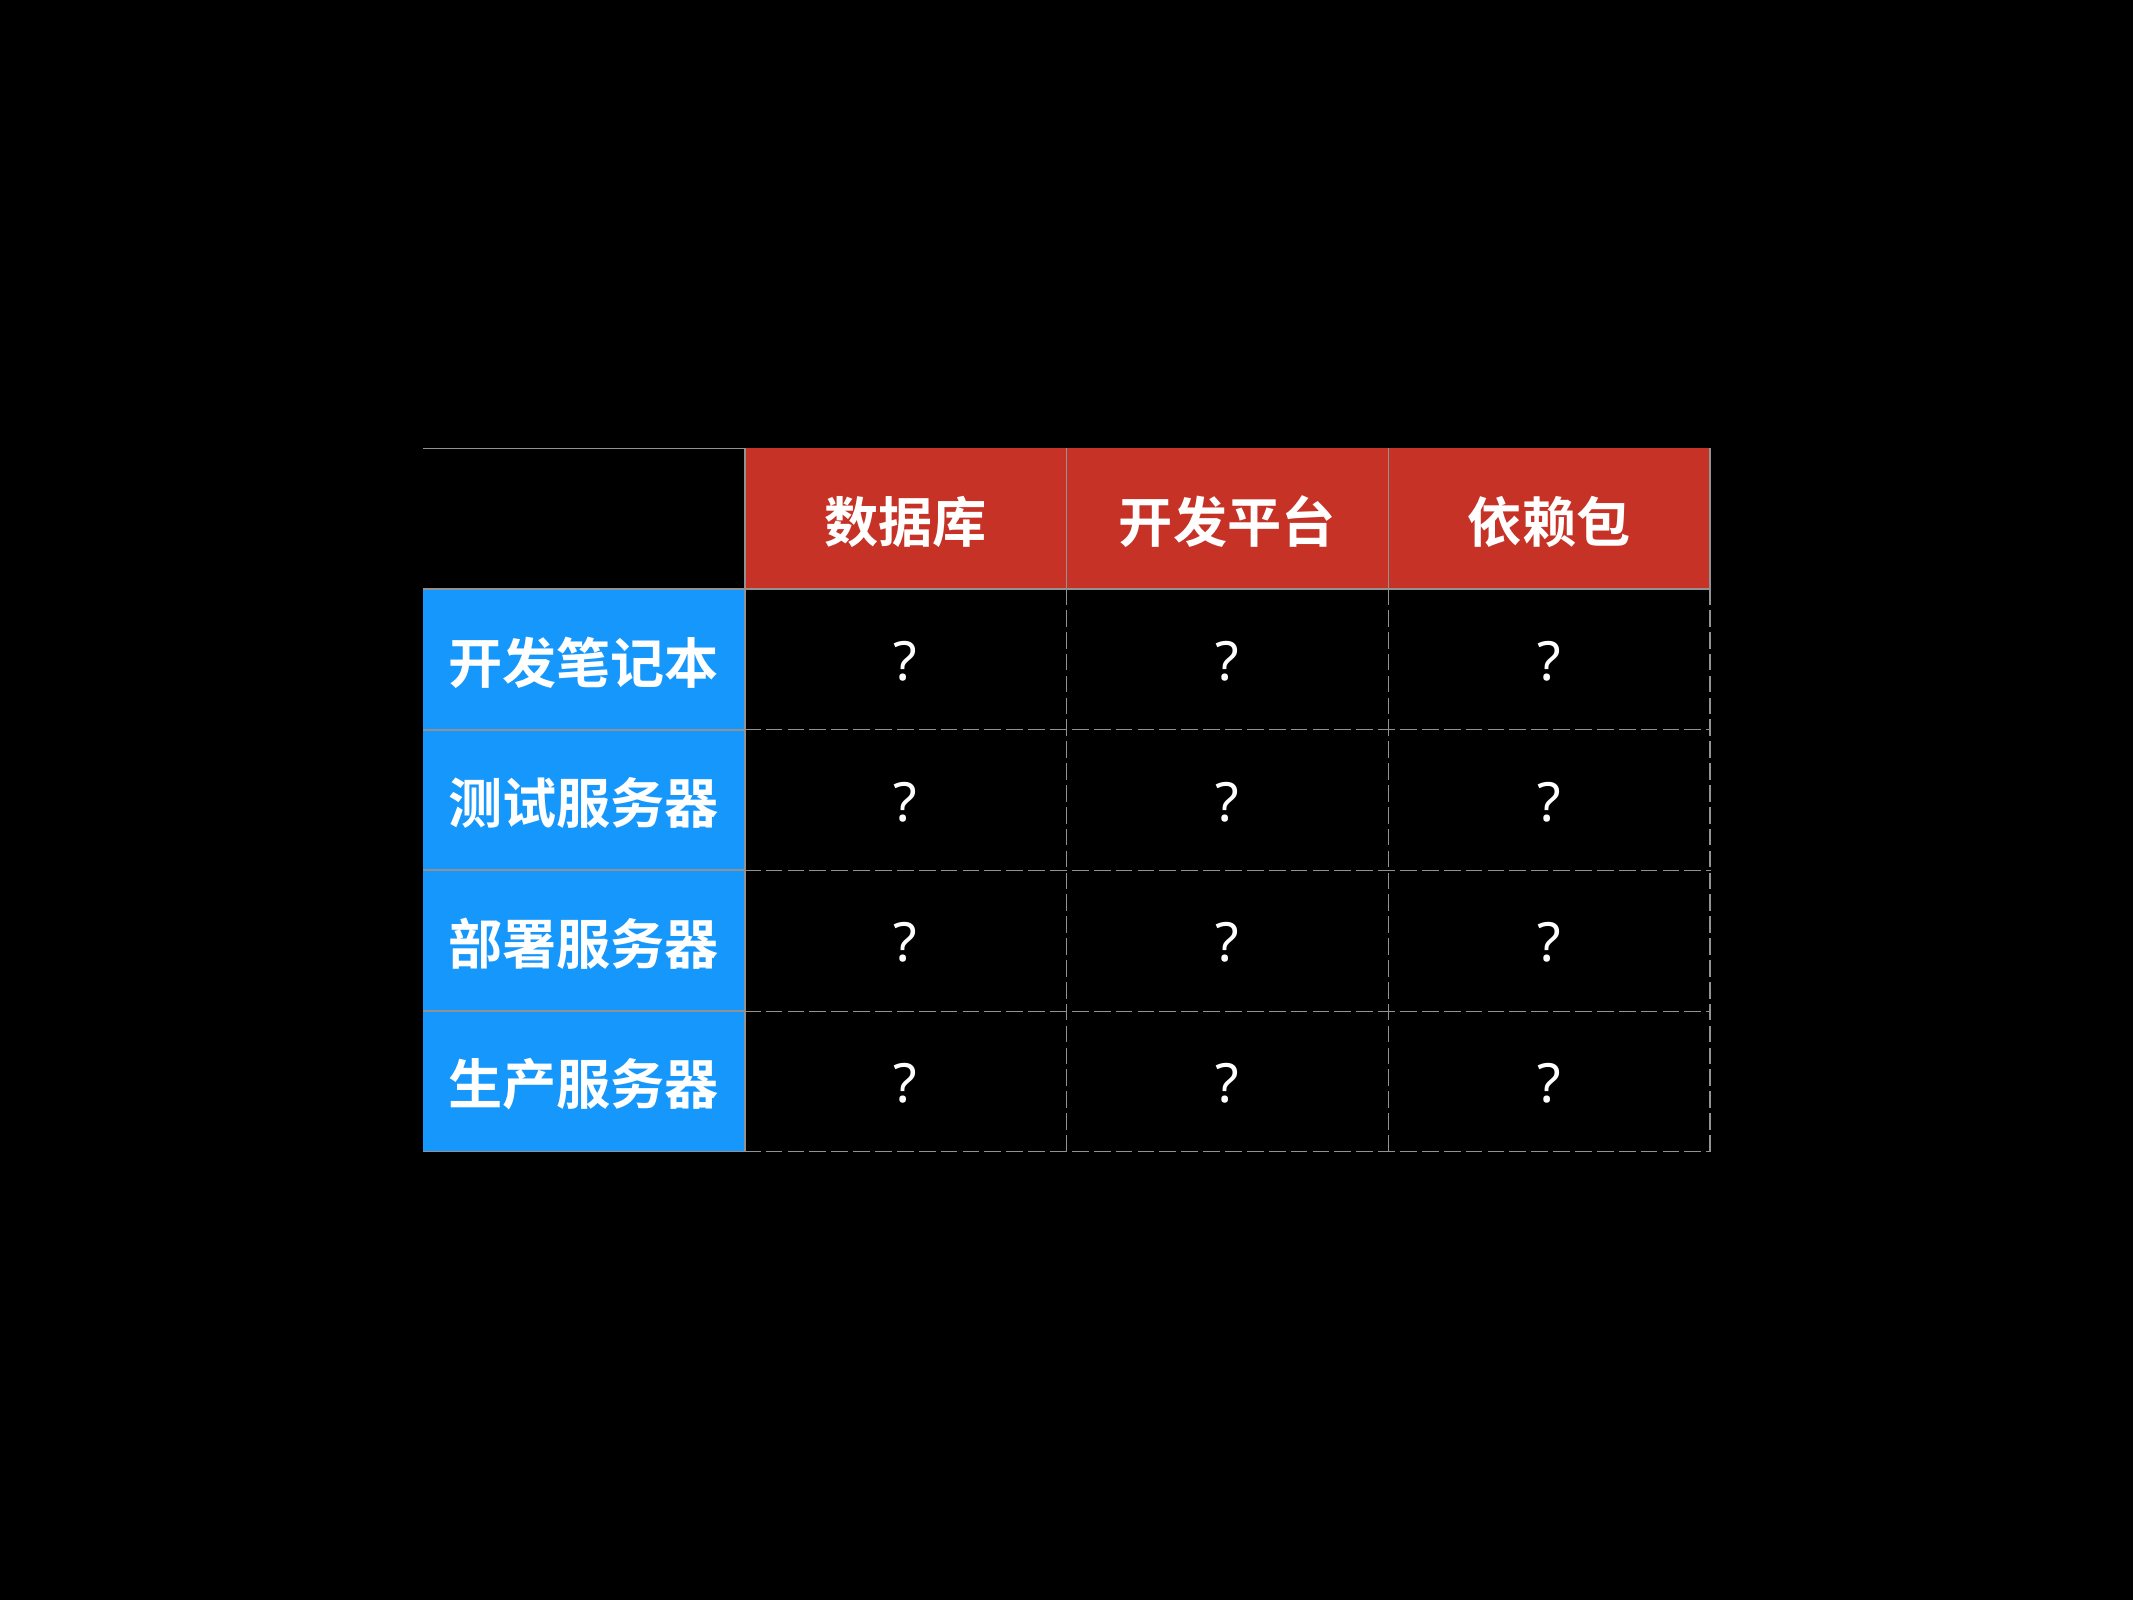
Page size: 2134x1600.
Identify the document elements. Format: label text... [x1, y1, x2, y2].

table_cell ? [1067, 730, 1388, 870]
table_cell ? [1388, 730, 1710, 870]
table_cell 生产服务器 [423, 1012, 744, 1151]
table_header 依赖包 [1389, 448, 1709, 588]
table_cell ? [746, 870, 1067, 1011]
table_cell ? [1388, 590, 1710, 730]
table_cell ? [746, 730, 1067, 870]
table_cell ? [746, 590, 1067, 730]
table_cell ? [1388, 870, 1710, 1011]
table_header 开发平台 [1067, 448, 1388, 588]
table_cell ? [1067, 870, 1388, 1011]
table_cell ? [1067, 1011, 1388, 1152]
table_cell 部署服务器 [423, 871, 744, 1010]
table_cell 测试服务器 [423, 731, 744, 869]
table_cell ? [1067, 590, 1388, 730]
table_cell ? [746, 1011, 1067, 1152]
table_header [423, 449, 744, 588]
table_cell ? [1388, 1011, 1710, 1152]
table_header 数据库 [746, 448, 1066, 588]
table_cell 开发笔记本 [423, 590, 744, 729]
